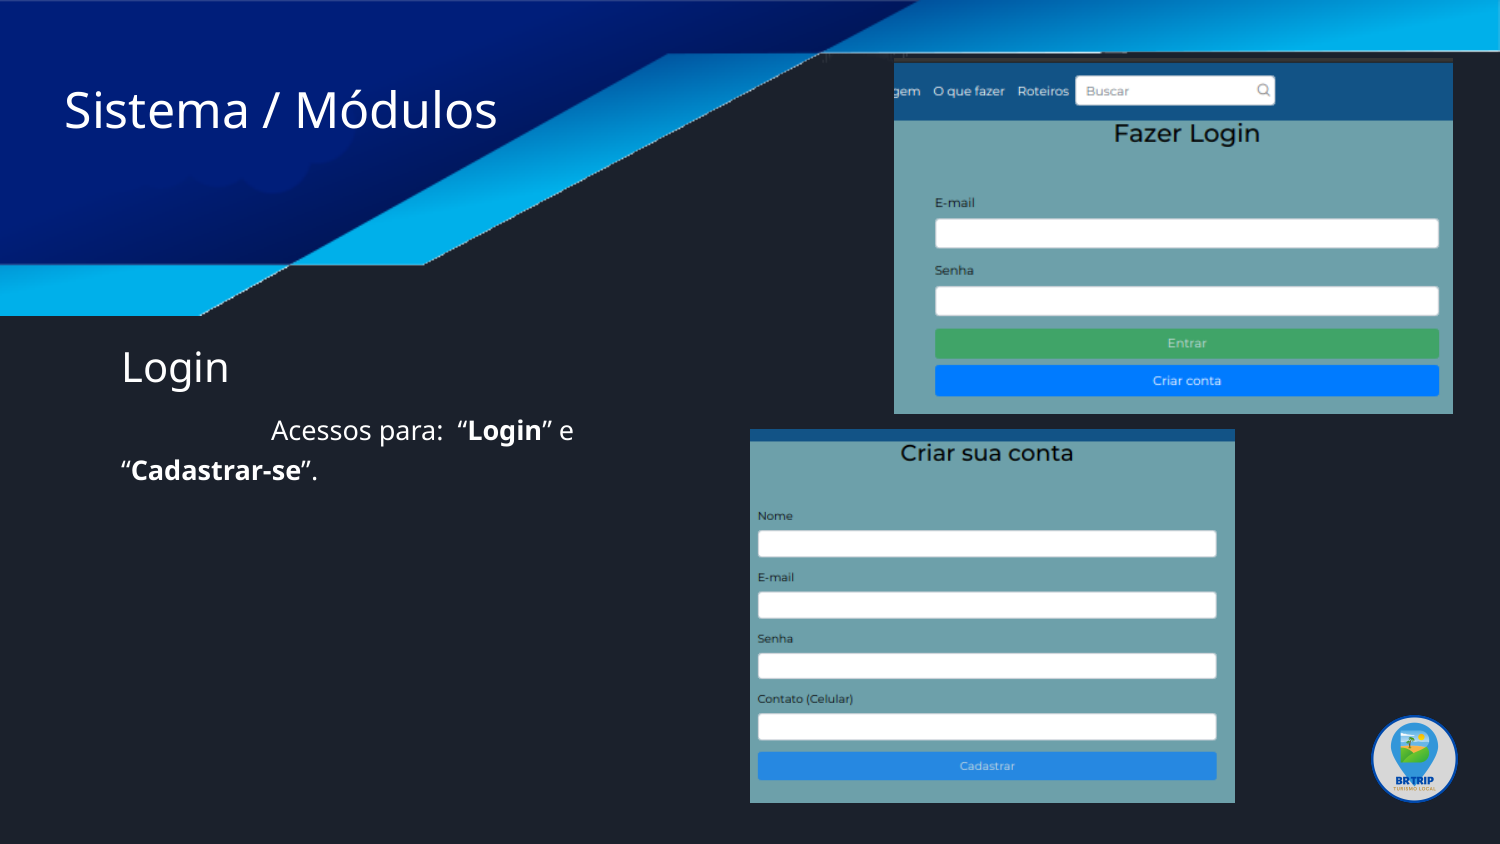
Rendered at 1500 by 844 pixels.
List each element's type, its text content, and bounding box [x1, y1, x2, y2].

picture [0, 0, 1500, 414]
text_box Login Acessos para: “Login” e “Cadastrar-se”. [106, 324, 685, 502]
picture [1369, 714, 1459, 804]
picture [749, 428, 1235, 804]
